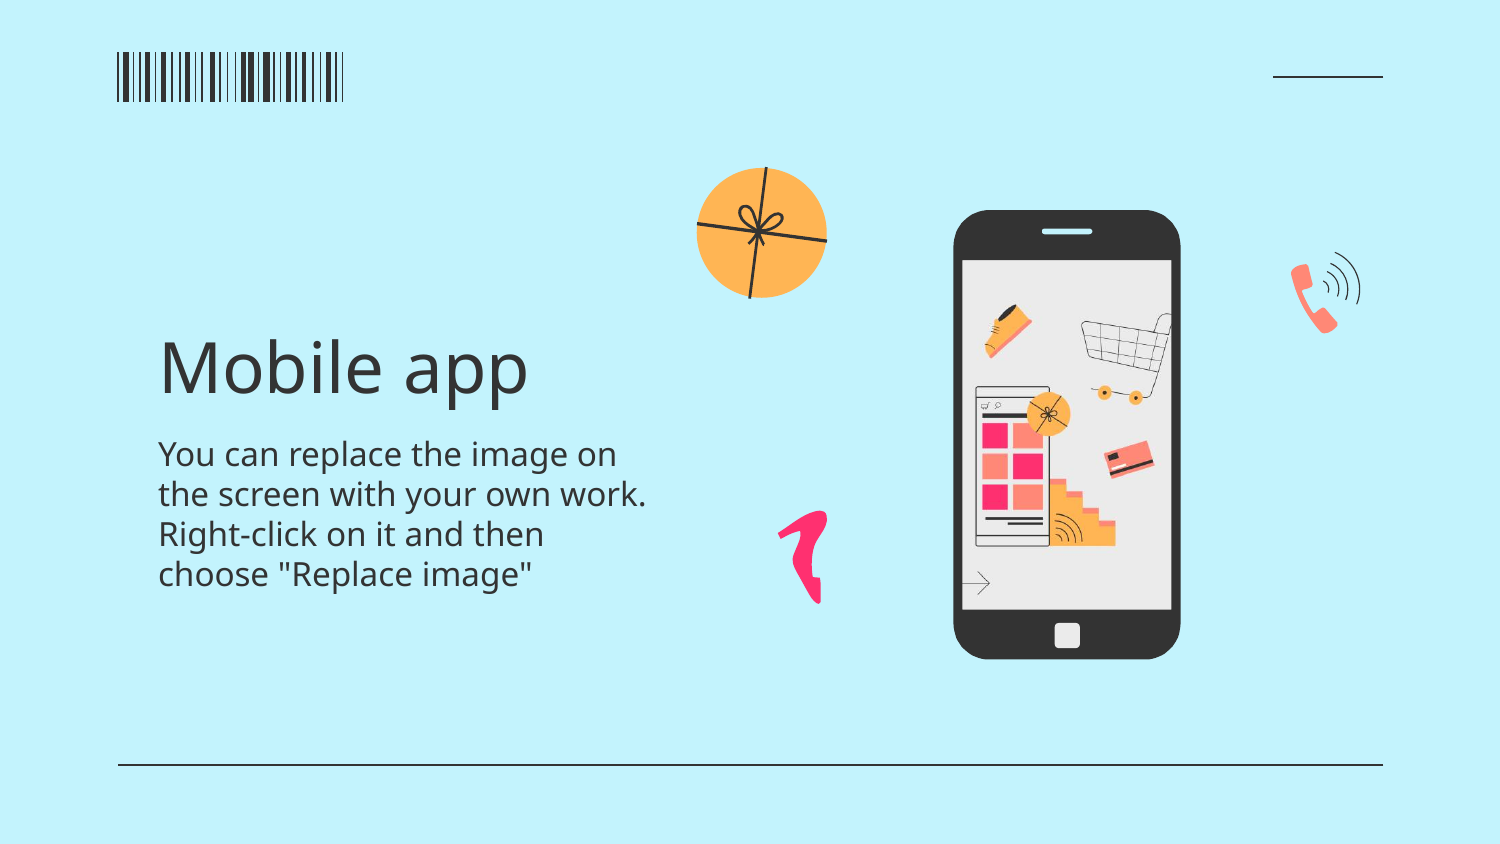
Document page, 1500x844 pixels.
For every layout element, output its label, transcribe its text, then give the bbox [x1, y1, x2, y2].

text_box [117, 51, 343, 102]
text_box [953, 209, 1181, 660]
subtitle You can replace the image on the screen with your own work. Right-click on it and then choose "Replace image" [143, 418, 666, 604]
title Mobile app [143, 307, 666, 402]
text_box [696, 166, 828, 300]
text_box [777, 510, 827, 604]
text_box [1290, 251, 1366, 334]
